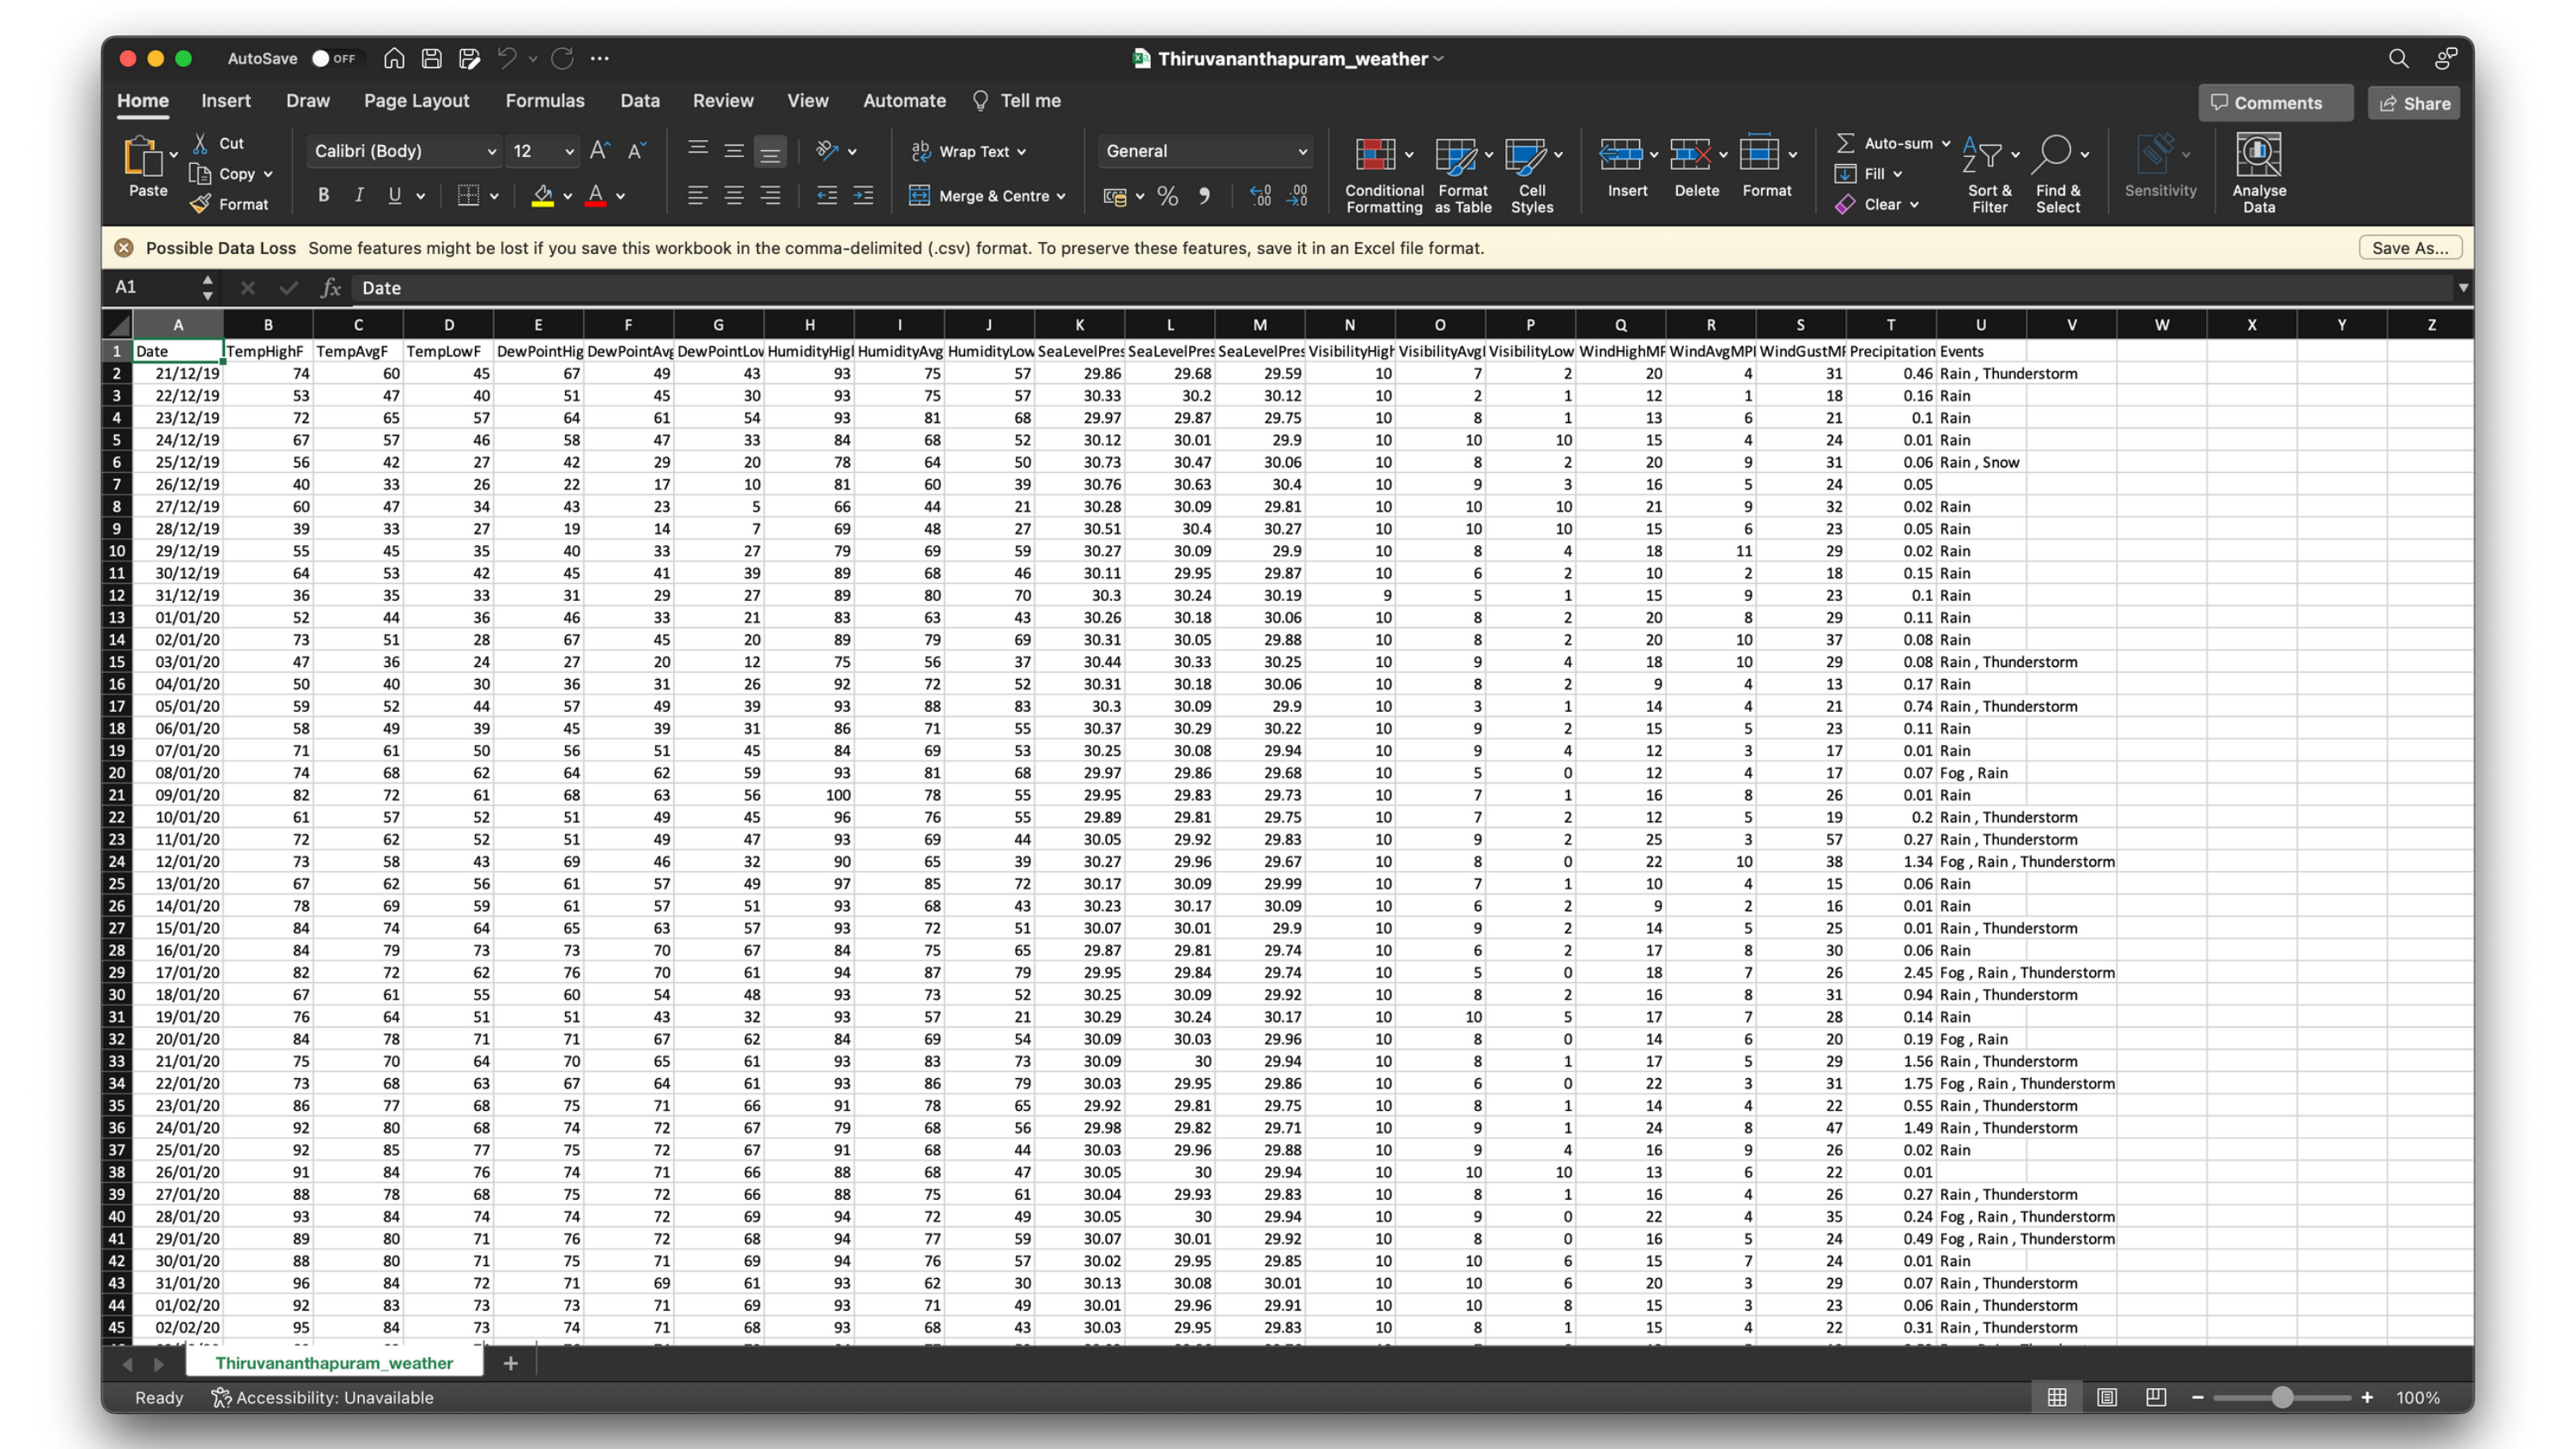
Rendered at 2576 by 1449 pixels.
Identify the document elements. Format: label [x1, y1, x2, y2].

text_box [24, 0, 2552, 1449]
